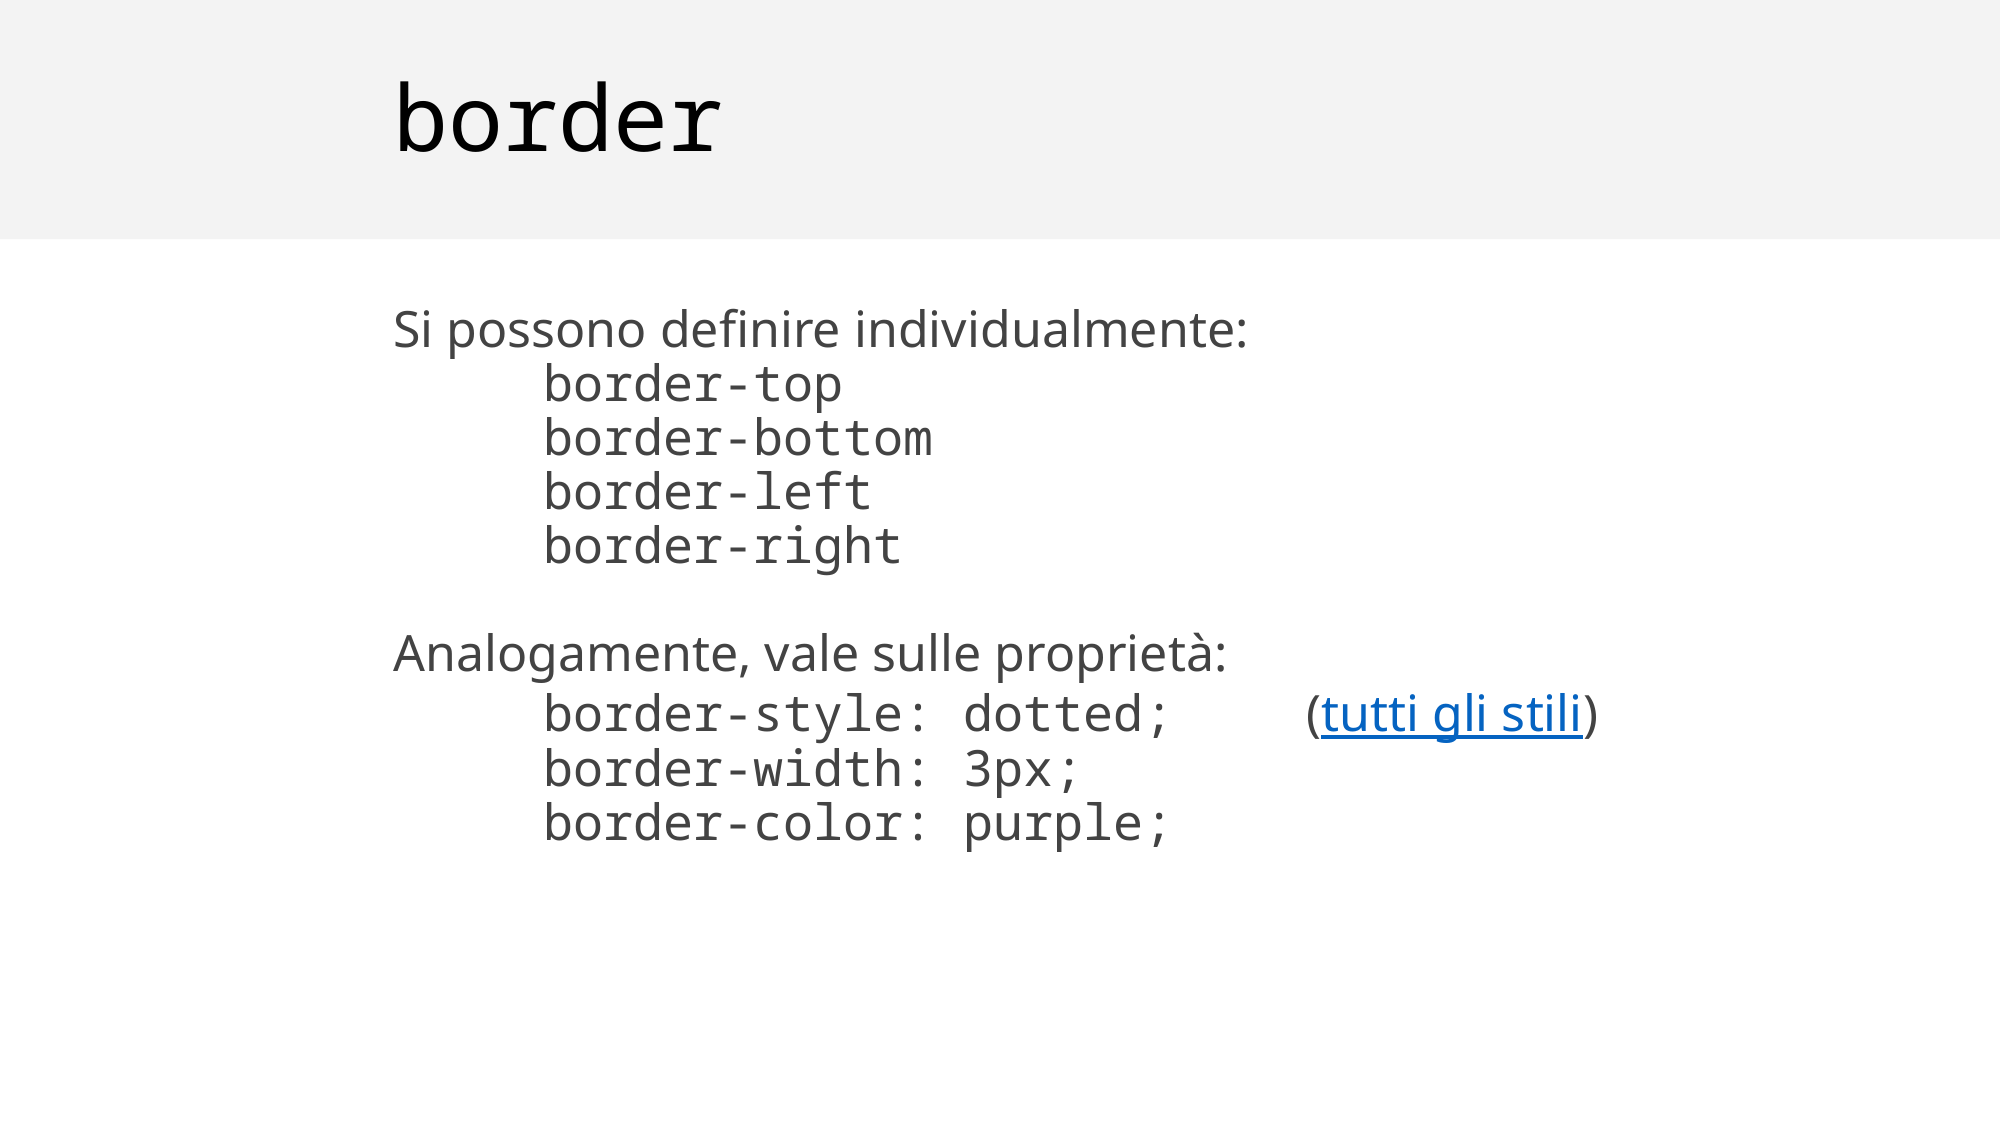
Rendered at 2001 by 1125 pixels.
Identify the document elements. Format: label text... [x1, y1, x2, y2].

list Si possono definire individualmente: border-top border-bottom border-left border-right Analogamente, vale sulle proprietà: border-style: dotted; (tutti gli stili) border-width: 3px; border-color: purple; [378, 289, 1911, 965]
title border [378, 56, 1622, 183]
